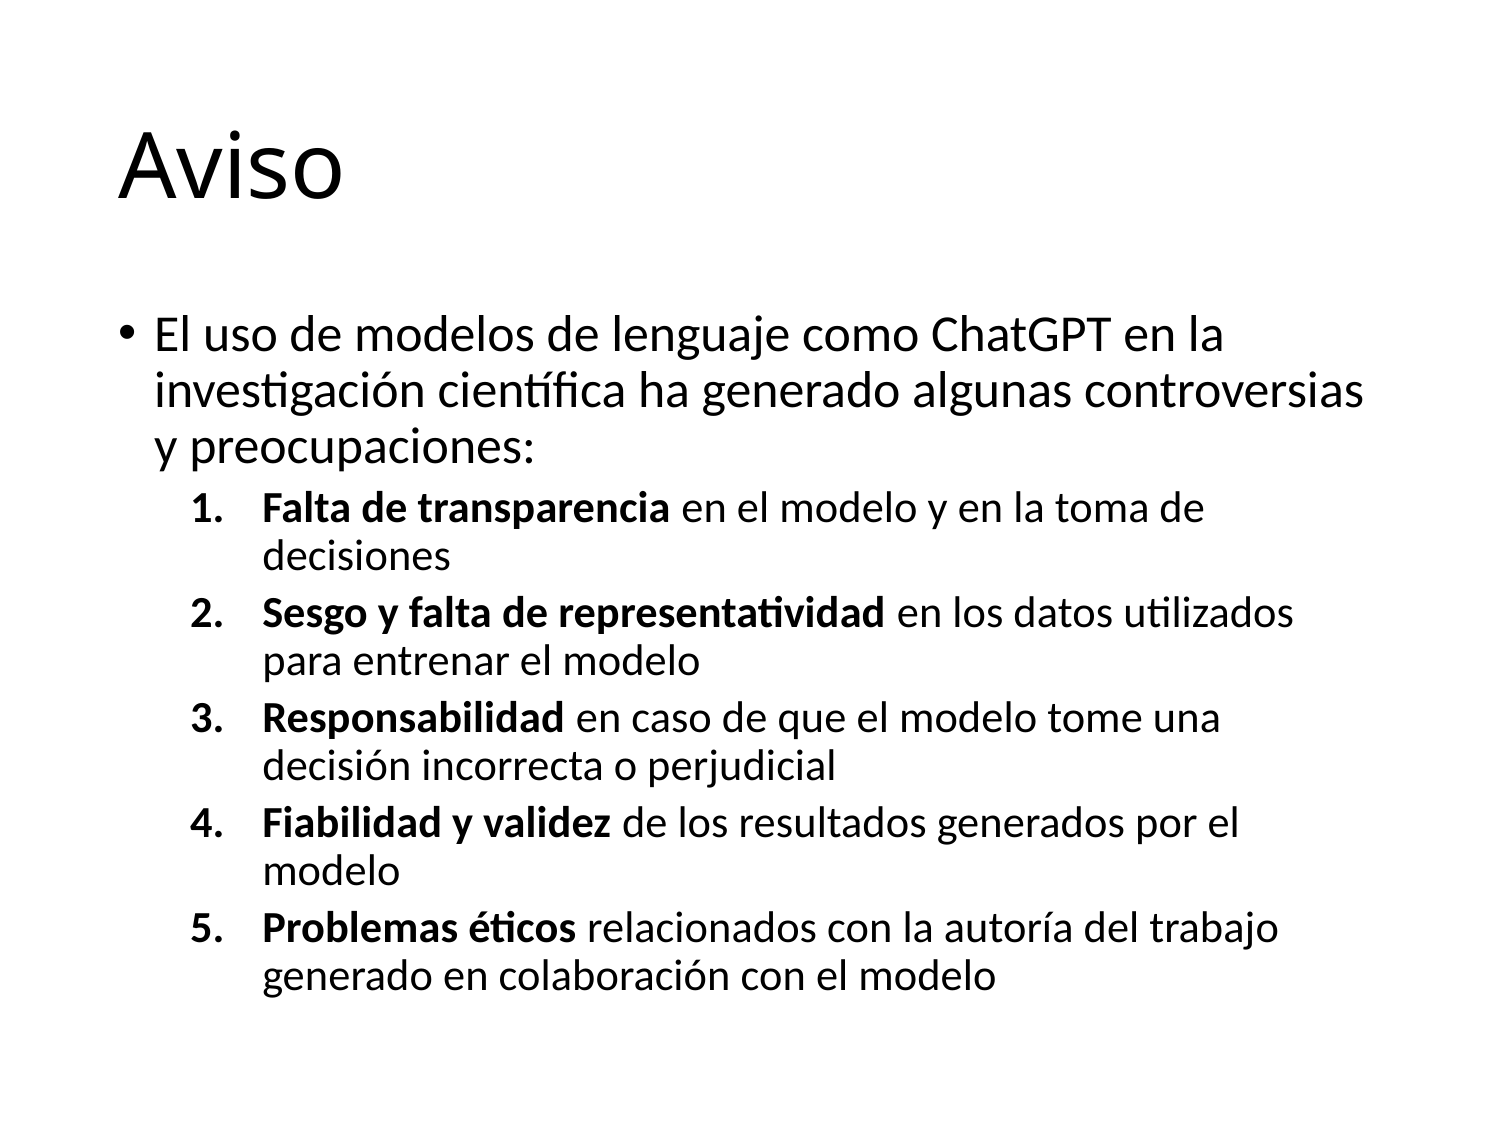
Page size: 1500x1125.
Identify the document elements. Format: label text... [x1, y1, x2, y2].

title Aviso [103, 59, 1397, 278]
list El uso de modelos de lenguaje como ChatGPT en la investigación científica ha generado algunas controversias y preocupaciones: Falta de transparencia en el modelo y en la toma de decisiones Sesgo y falta de representatividad en los datos utilizados para entrenar el modelo Responsabilidad en caso de que el modelo tome una decisión incorrecta o perjudicial Fiabilidad y validez de los resultados generados por el modelo Problemas éticos relacionados con la autoría del trabajo generado en colaboración con el modelo [103, 299, 1397, 1014]
